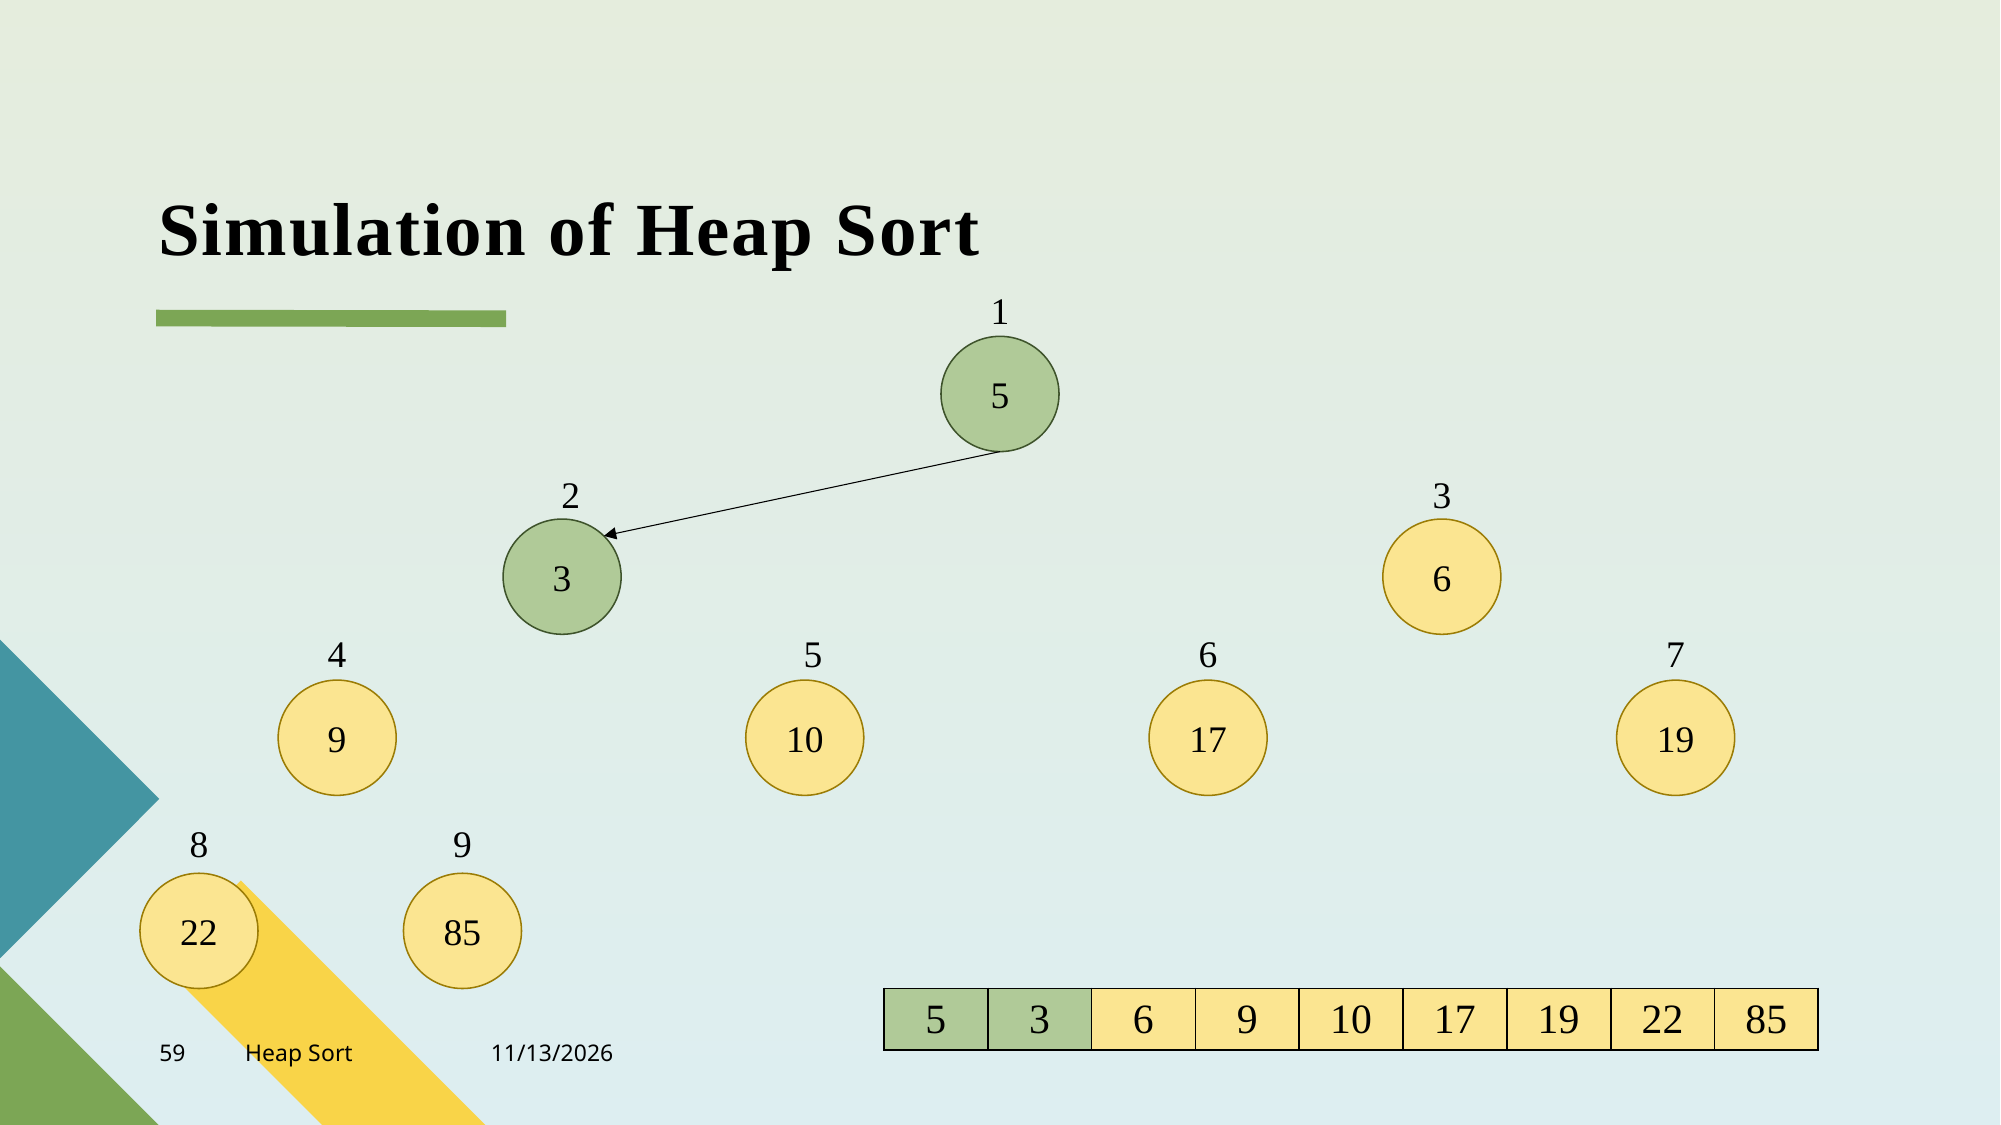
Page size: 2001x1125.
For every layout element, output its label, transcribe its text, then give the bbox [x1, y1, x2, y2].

text_box 1 [961, 281, 1039, 337]
text_box 6 [1169, 625, 1247, 681]
table_header 85 [1715, 989, 1817, 1049]
text_box 4 [298, 625, 376, 681]
text_box 10 [745, 681, 864, 796]
text_box 3 [503, 521, 622, 635]
table_header 3 [989, 989, 1091, 1049]
text_box 3 [1403, 465, 1481, 521]
title Simulation of Heap Sort [158, 195, 1634, 272]
text_box 22 [139, 873, 259, 989]
table_header 19 [1508, 989, 1610, 1049]
text_box 9 [278, 681, 397, 796]
text_box 5 [940, 337, 1060, 452]
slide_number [491, 1038, 707, 1080]
text_box 85 [403, 873, 522, 989]
text_box 7 [1636, 625, 1715, 681]
text_box 17 [1149, 681, 1268, 796]
table_header 22 [1612, 989, 1714, 1049]
table_header 5 [885, 989, 987, 1049]
table_header 9 [1196, 989, 1298, 1049]
text_box 2 [532, 465, 603, 521]
slide_number 59 [159, 1038, 246, 1080]
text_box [603, 451, 1001, 536]
footer Heap Sort [246, 1038, 491, 1080]
text_box 8 [160, 815, 238, 871]
table_header 10 [1300, 989, 1402, 1049]
text_box 9 [423, 815, 502, 871]
text_box 5 [774, 625, 852, 681]
text_box 6 [1382, 521, 1501, 635]
table_header 6 [1092, 989, 1195, 1049]
text_box 19 [1616, 681, 1735, 796]
table_header 17 [1404, 989, 1506, 1049]
